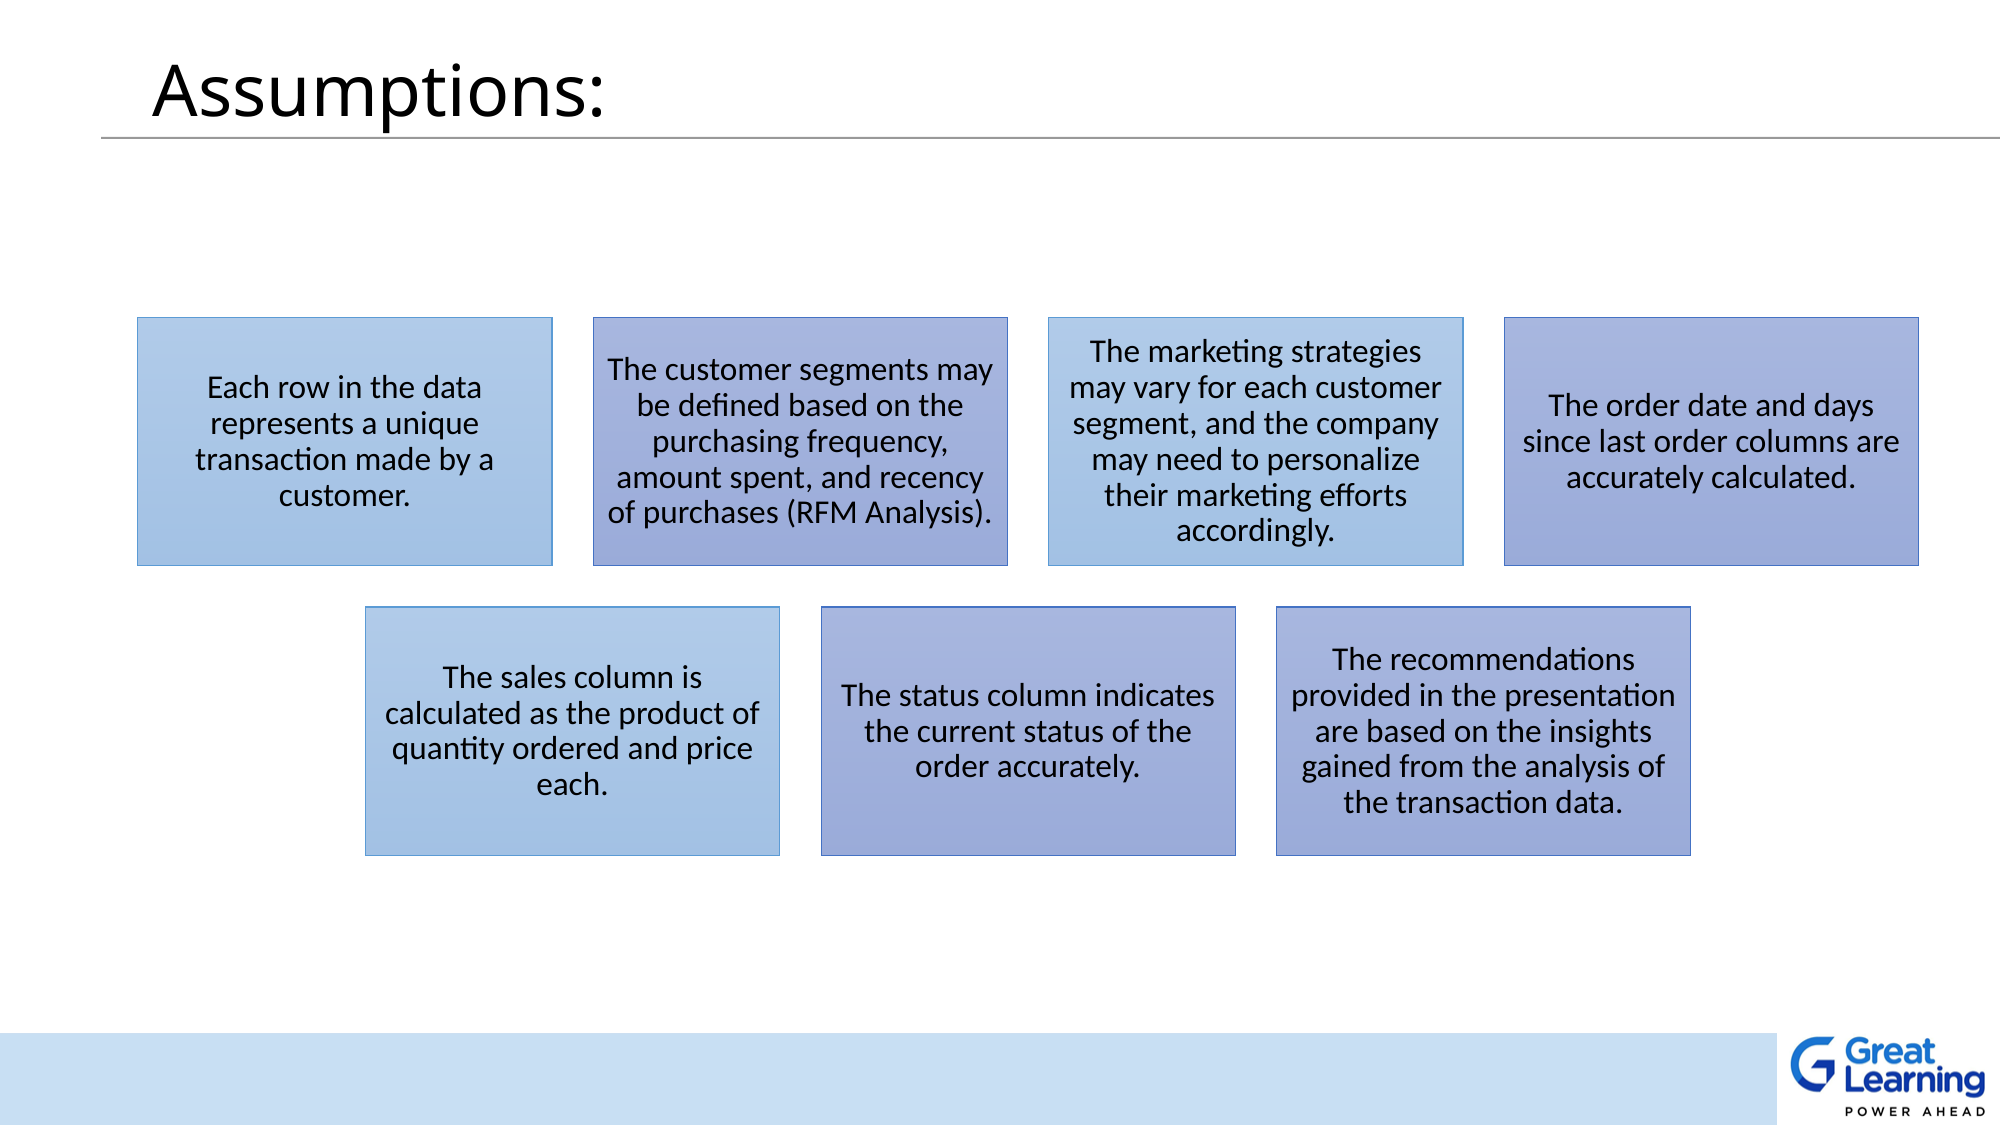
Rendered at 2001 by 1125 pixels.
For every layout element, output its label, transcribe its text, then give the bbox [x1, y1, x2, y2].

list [137, 186, 1919, 986]
picture [0, 1025, 2000, 1125]
title Assumptions: [138, 41, 624, 136]
